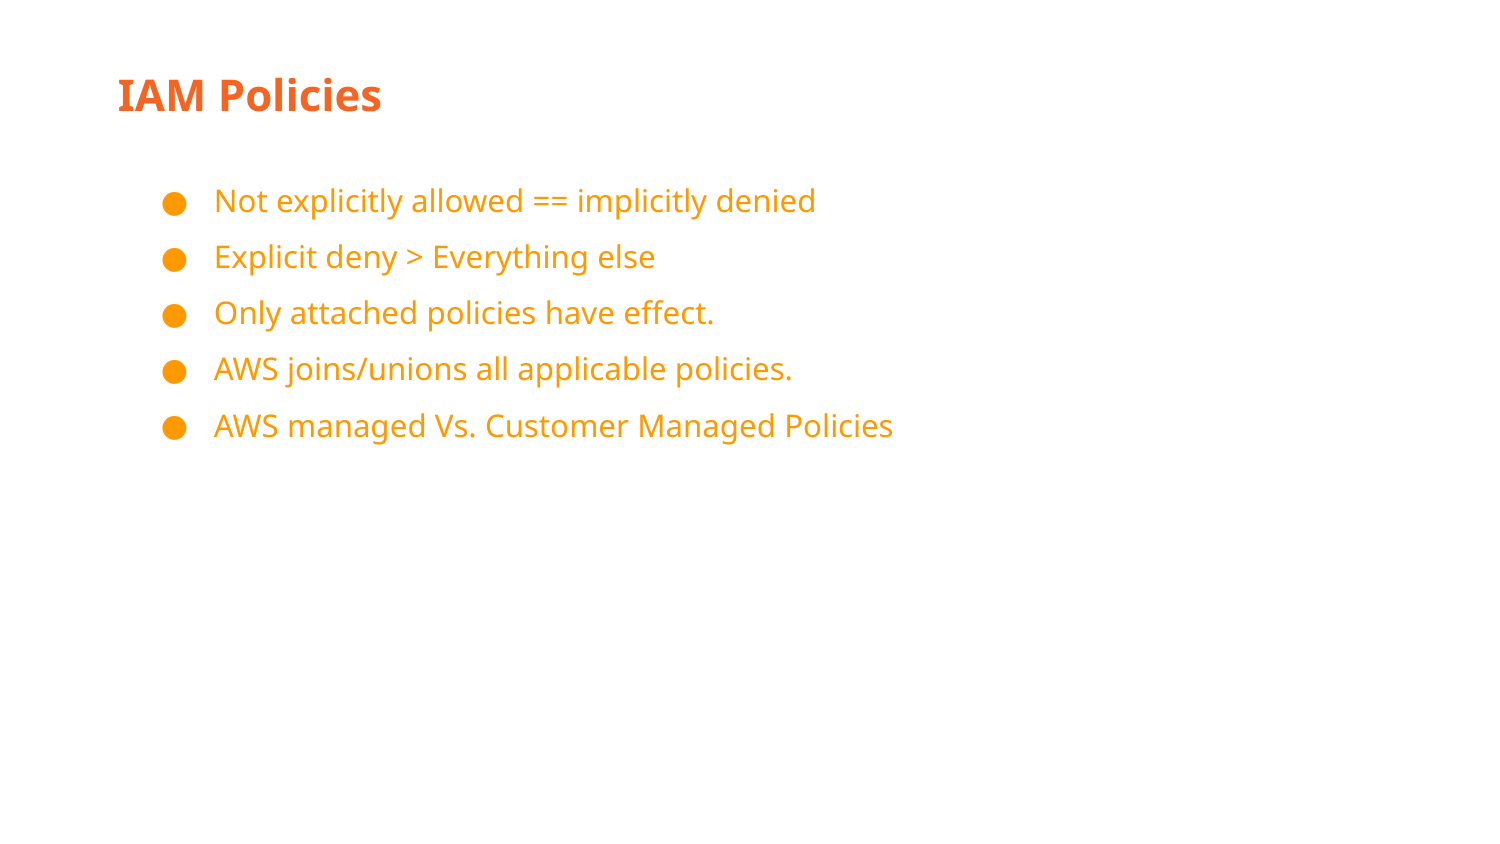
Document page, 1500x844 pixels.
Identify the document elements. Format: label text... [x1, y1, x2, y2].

title Not explicitly allowed == implicitly denied Explicit deny > Everything else Only attached policies have effect. AWS joins/unions all applicable policies. AWS managed Vs. Customer Managed Policies [123, 147, 1412, 782]
title IAM Policies [102, 52, 1327, 179]
